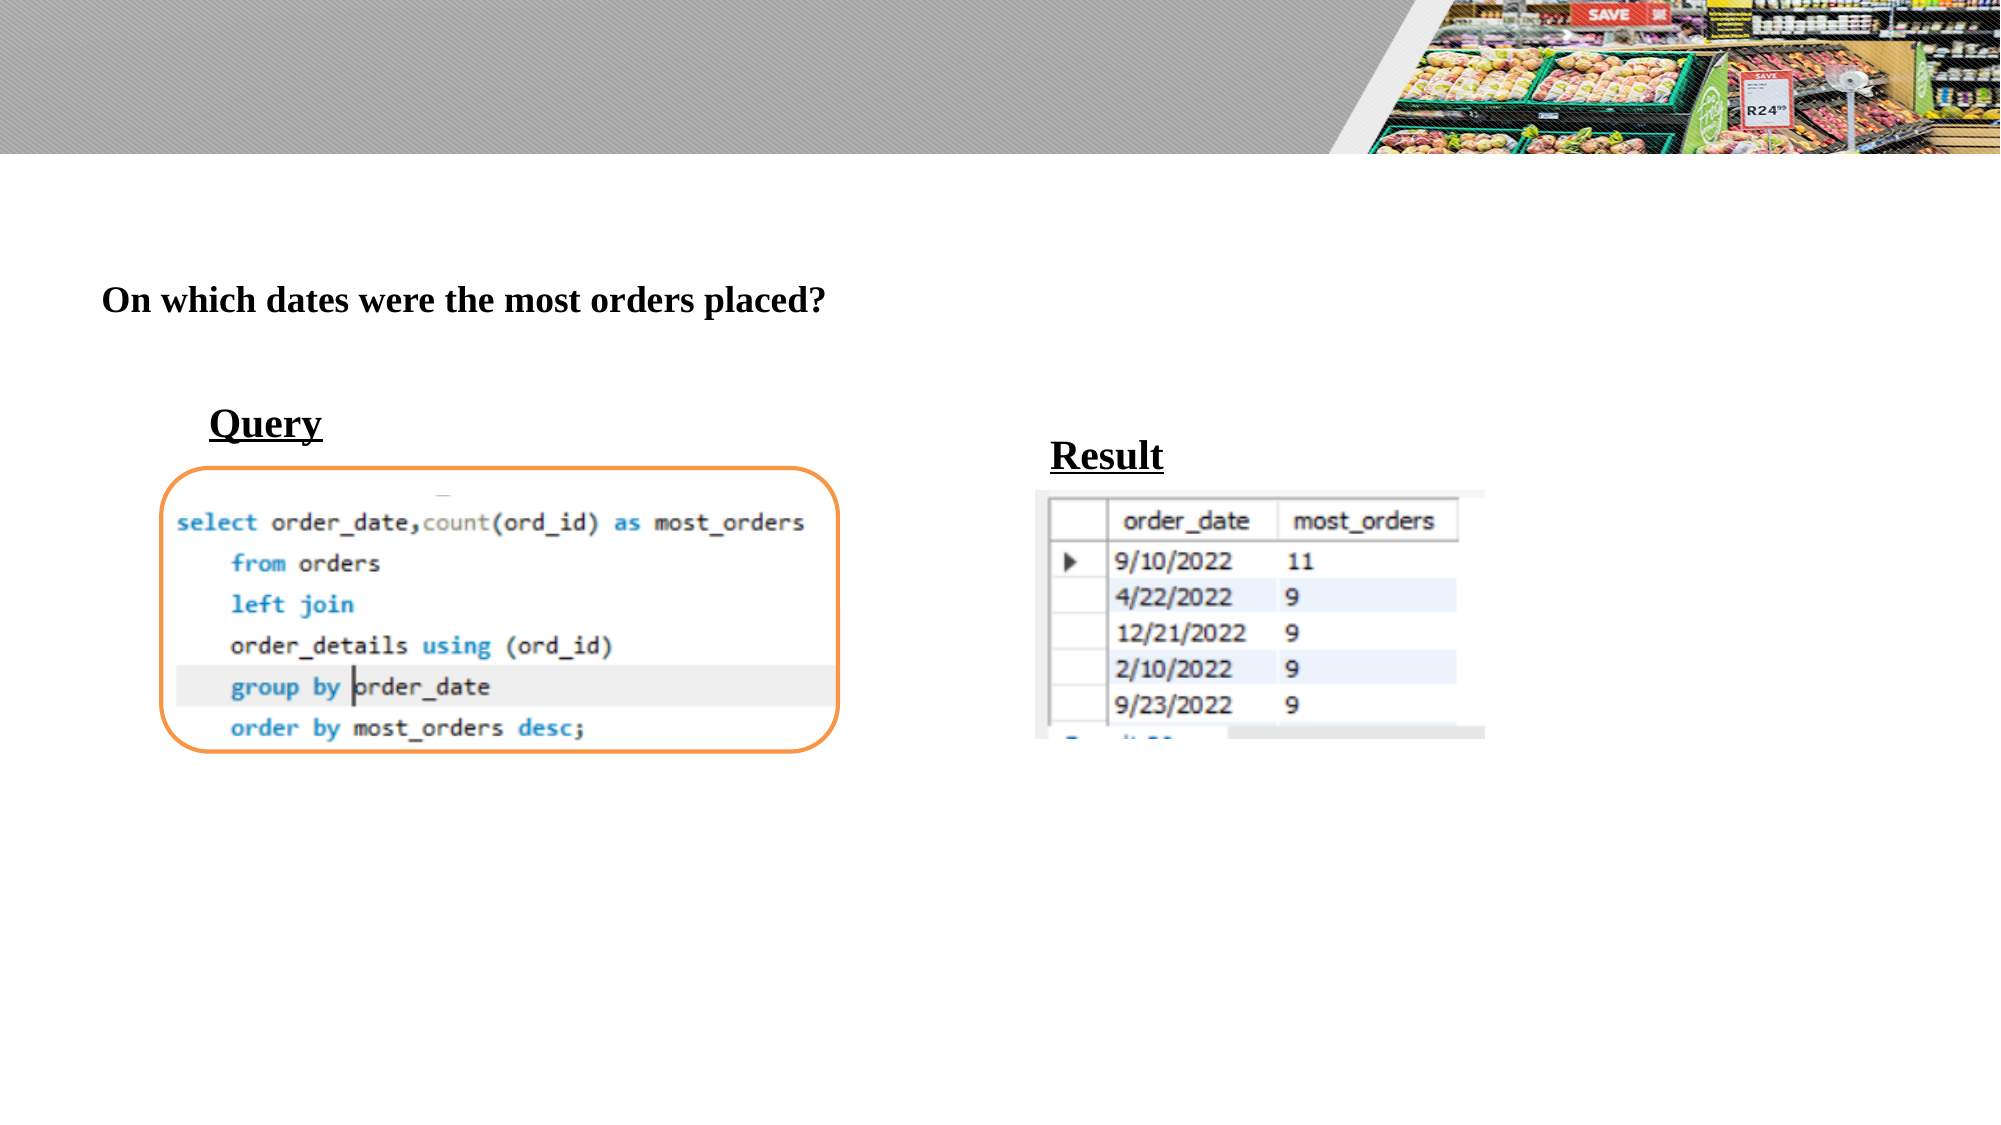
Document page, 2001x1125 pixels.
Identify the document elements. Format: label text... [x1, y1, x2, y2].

text_box Result [1035, 420, 1449, 486]
text_box [164, 465, 835, 493]
list On which dates were the most orders placed? [86, 219, 1925, 1045]
text_box Query [194, 387, 773, 453]
picture [0, 0, 2000, 1125]
